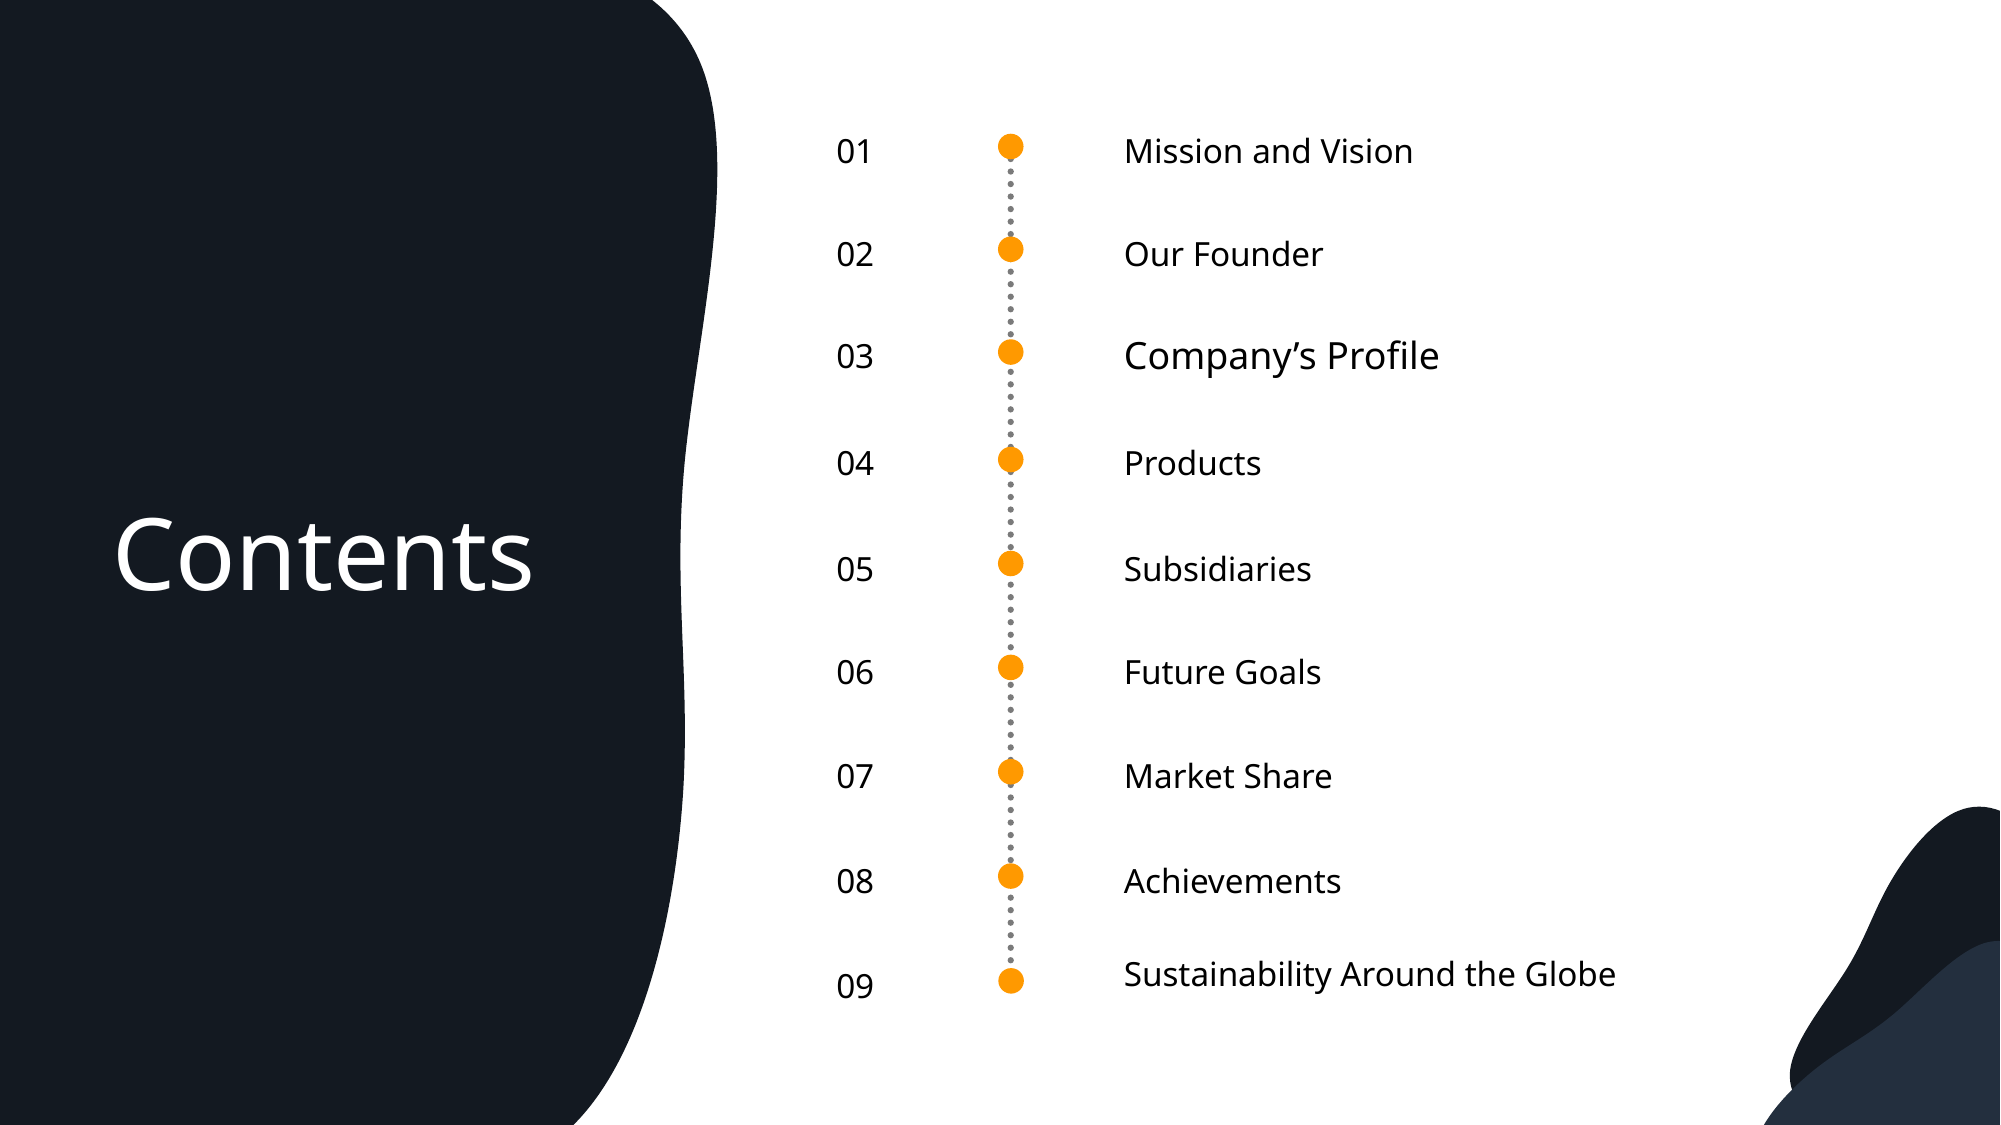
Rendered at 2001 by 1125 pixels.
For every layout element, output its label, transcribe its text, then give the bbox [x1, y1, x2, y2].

text_box 01 [821, 111, 943, 178]
text_box Mission and Vision [1109, 111, 1495, 178]
text_box Future Goals [1109, 632, 1495, 699]
text_box 05 [821, 528, 943, 596]
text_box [997, 133, 1024, 994]
text_box Products [1109, 423, 1495, 490]
text_box Achievements [1109, 840, 1495, 907]
text_box 07 [821, 736, 943, 803]
text_box Our Founder [1109, 213, 1495, 281]
text_box 03 [821, 316, 943, 383]
text_box 09 [821, 945, 943, 1012]
text_box [1789, 806, 2000, 1089]
text_box 08 [821, 840, 943, 907]
text_box Contents [97, 482, 551, 618]
text_box 04 [821, 423, 943, 490]
text_box [1763, 940, 2000, 1125]
text_box 02 [821, 213, 943, 281]
text_box Subsidiaries [1109, 528, 1495, 596]
text_box Sustainability Around the Globe [1109, 945, 1636, 1001]
text_box 06 [821, 632, 943, 699]
text_box [0, 0, 719, 1125]
text_box Market Share [1109, 736, 1495, 803]
text_box Company’s Profile [1109, 324, 1477, 385]
